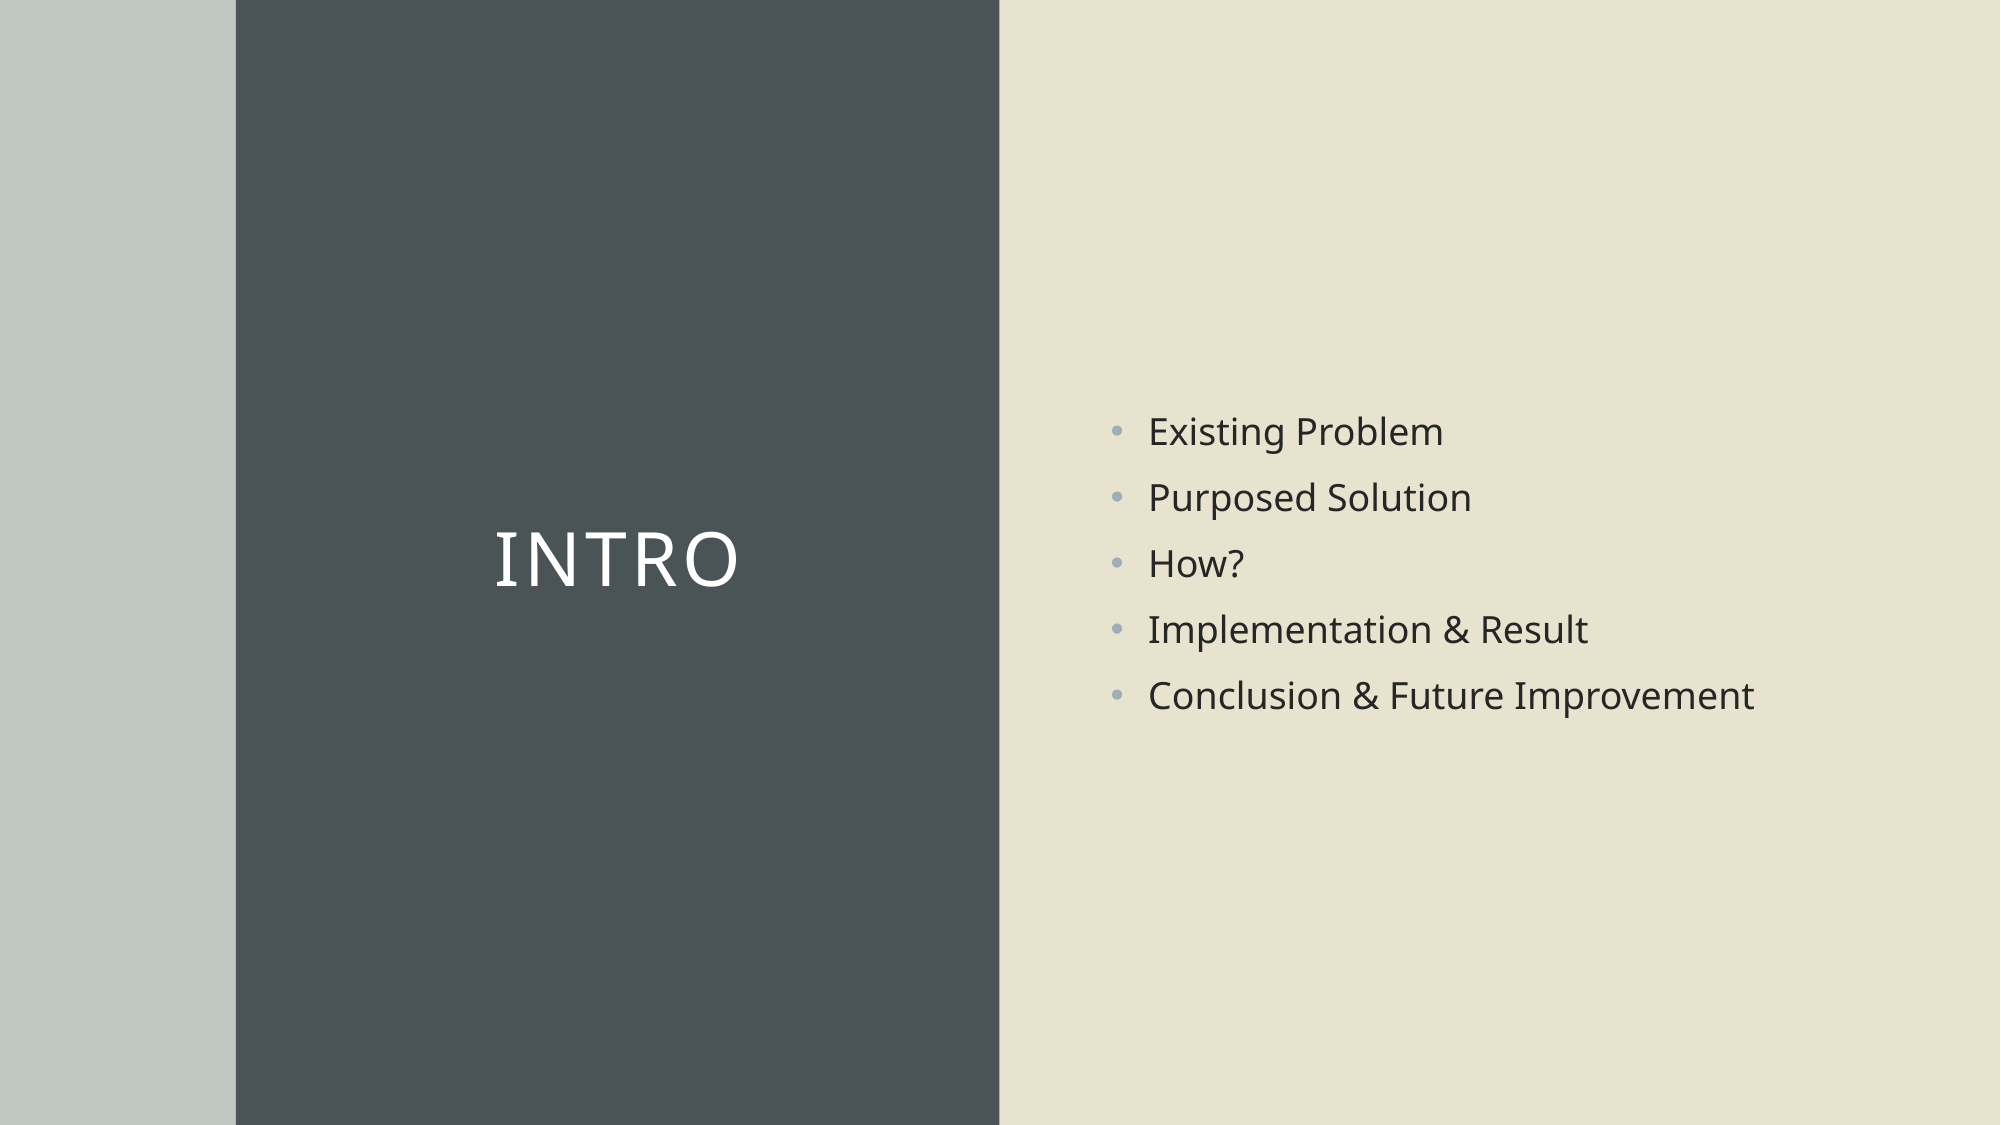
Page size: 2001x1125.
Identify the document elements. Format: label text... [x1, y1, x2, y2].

title Intro [317, 171, 918, 954]
text_box [235, 0, 1000, 1125]
text_box [0, 0, 235, 1125]
list Existing Problem Purposed Solution How? Implementation & Result Conclusion & Future Improvement [1095, 173, 1861, 952]
